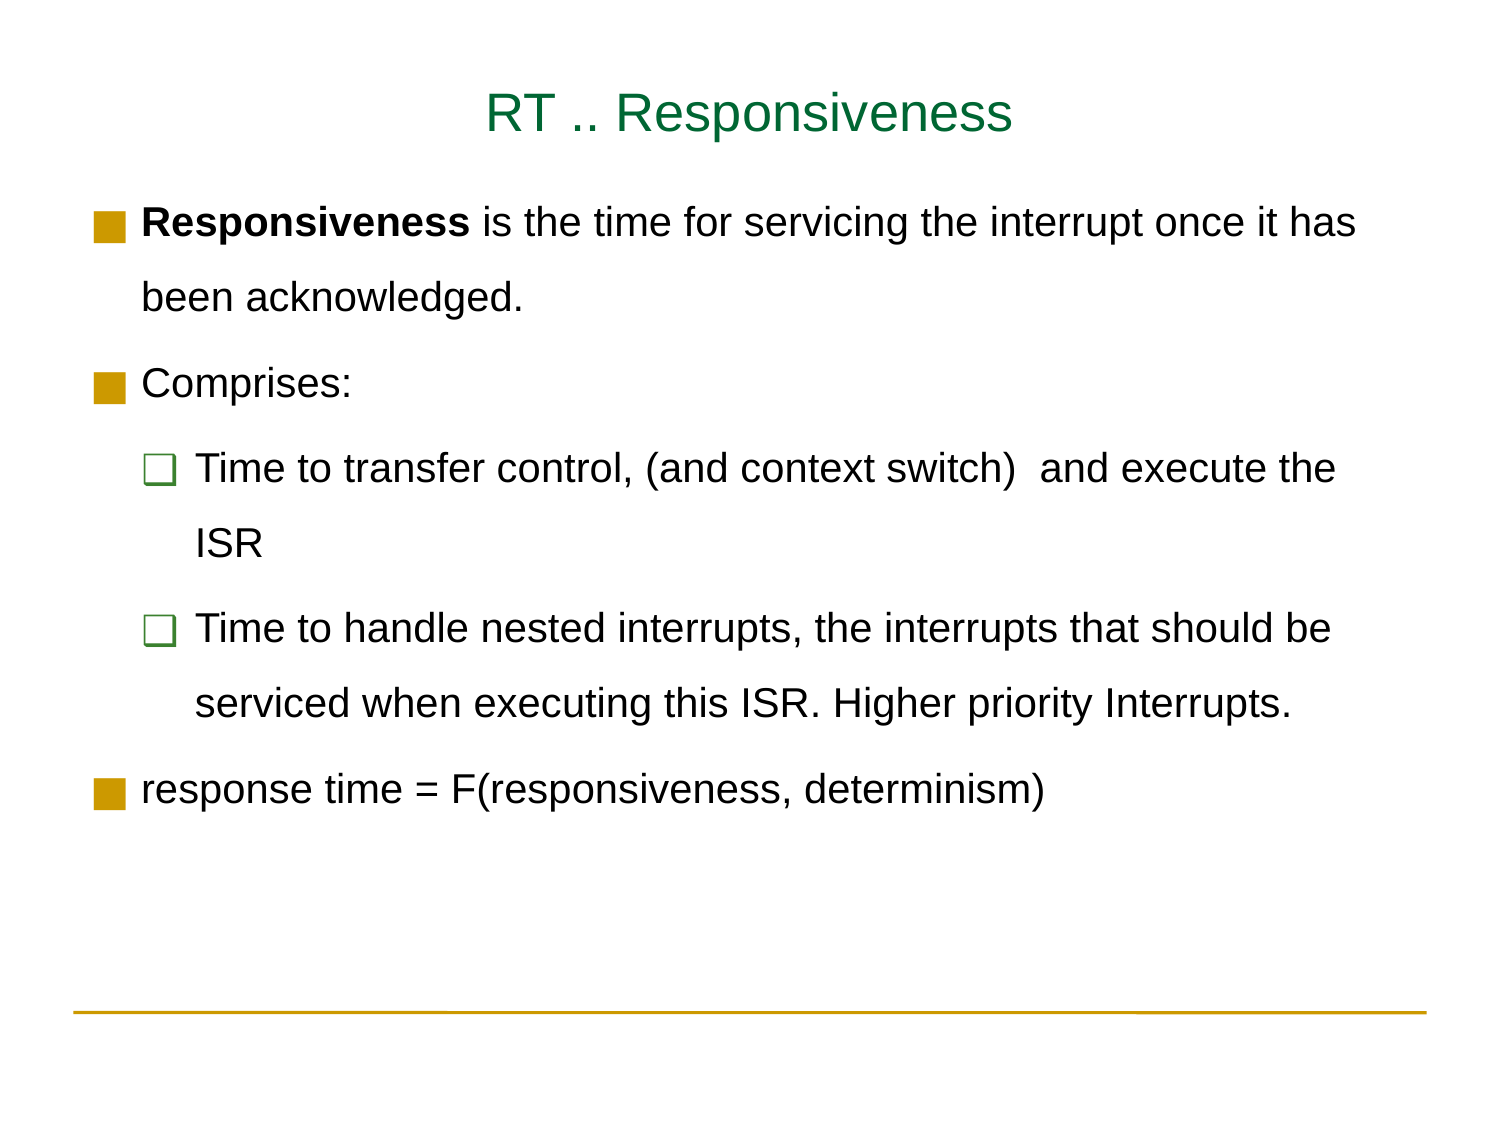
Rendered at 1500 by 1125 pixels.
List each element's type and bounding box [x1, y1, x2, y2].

text_box [74, 162, 1425, 1000]
text_box [74, 45, 1425, 150]
